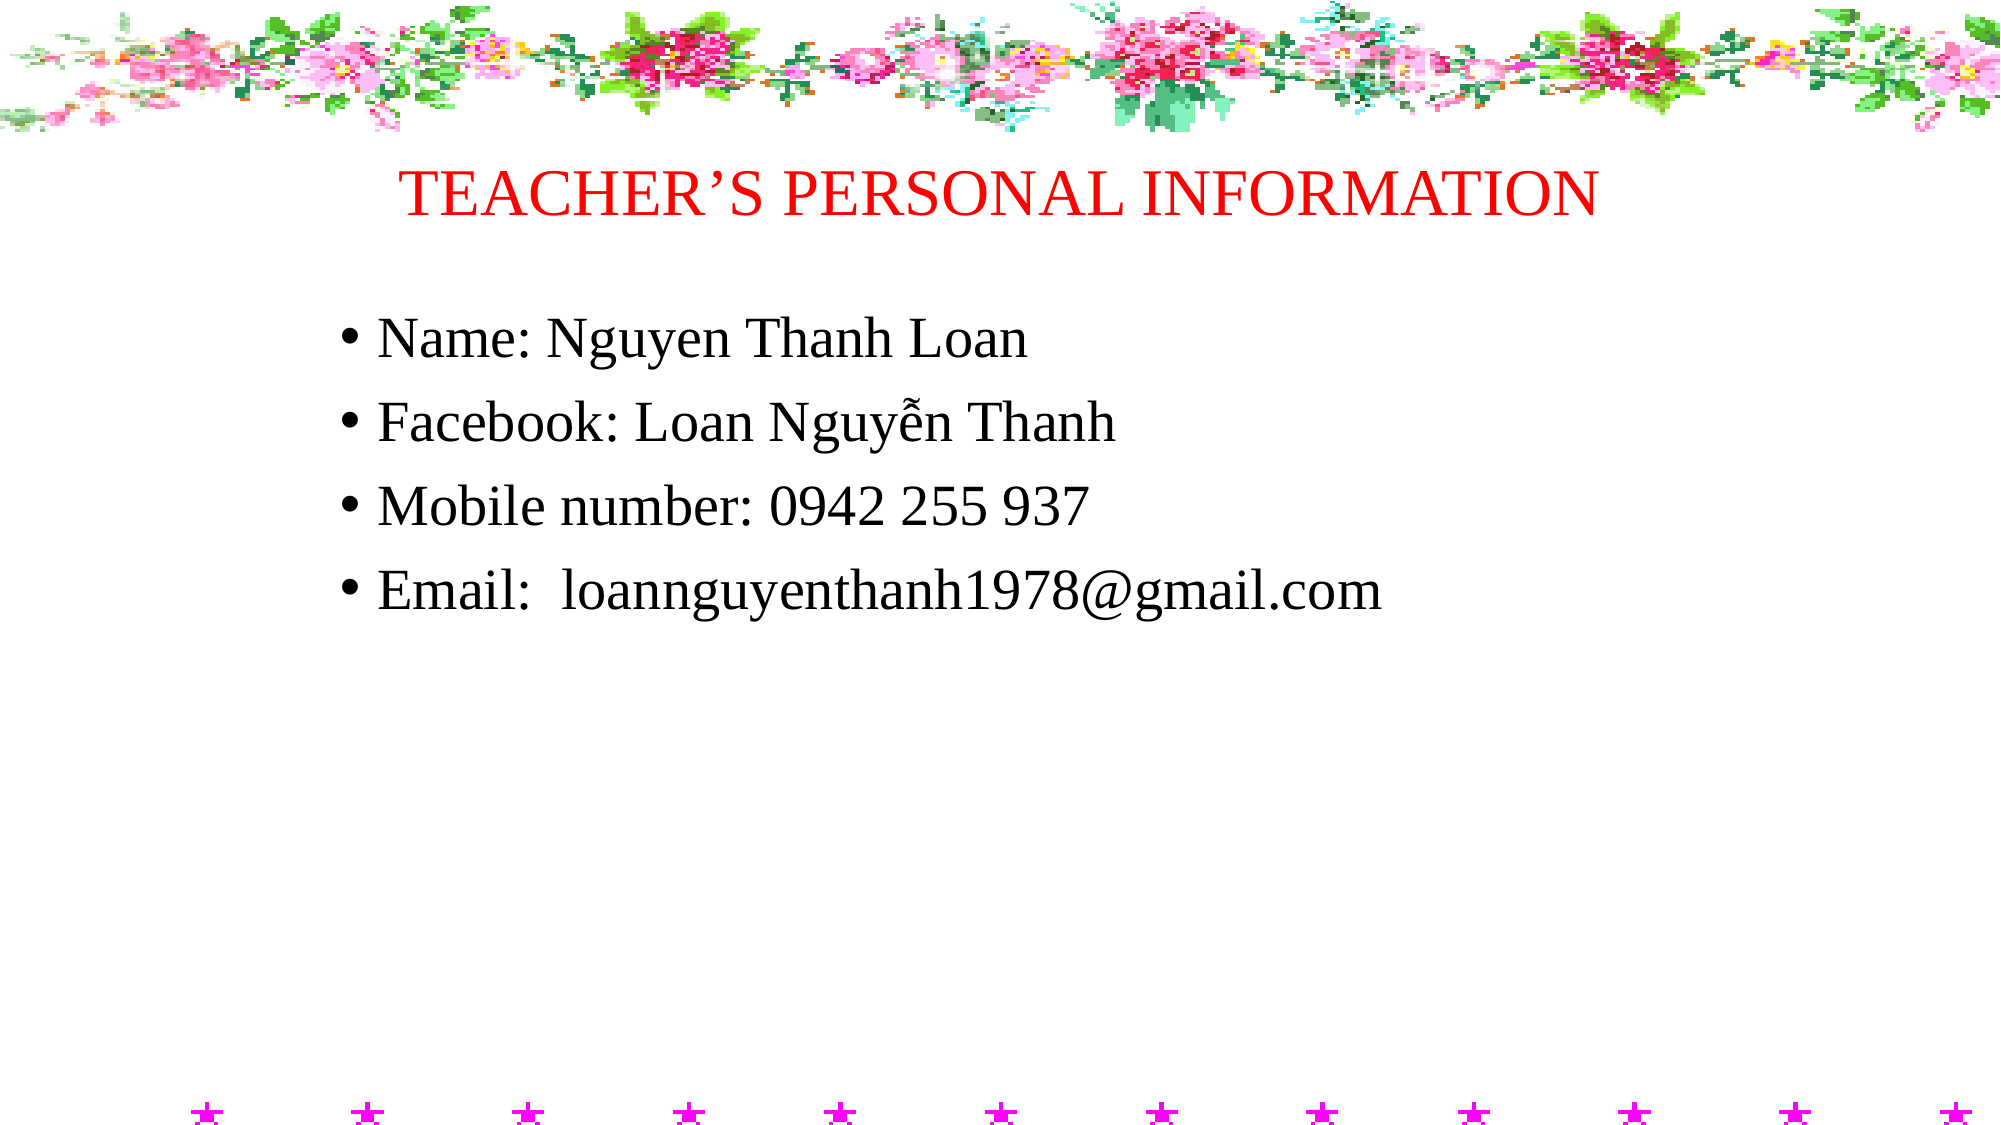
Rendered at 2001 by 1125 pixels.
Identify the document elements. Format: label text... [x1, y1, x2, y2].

title TEACHER’S PERSONAL INFORMATION [324, 121, 1675, 267]
picture [26, 1066, 2000, 1125]
list Name: Nguyen Thanh Loan Facebook: Loan Nguyễn Thanh Mobile number: 0942 255 937 Email: loannguyenthanh1978@gmail.com [324, 299, 1713, 838]
picture [0, 1, 2000, 135]
